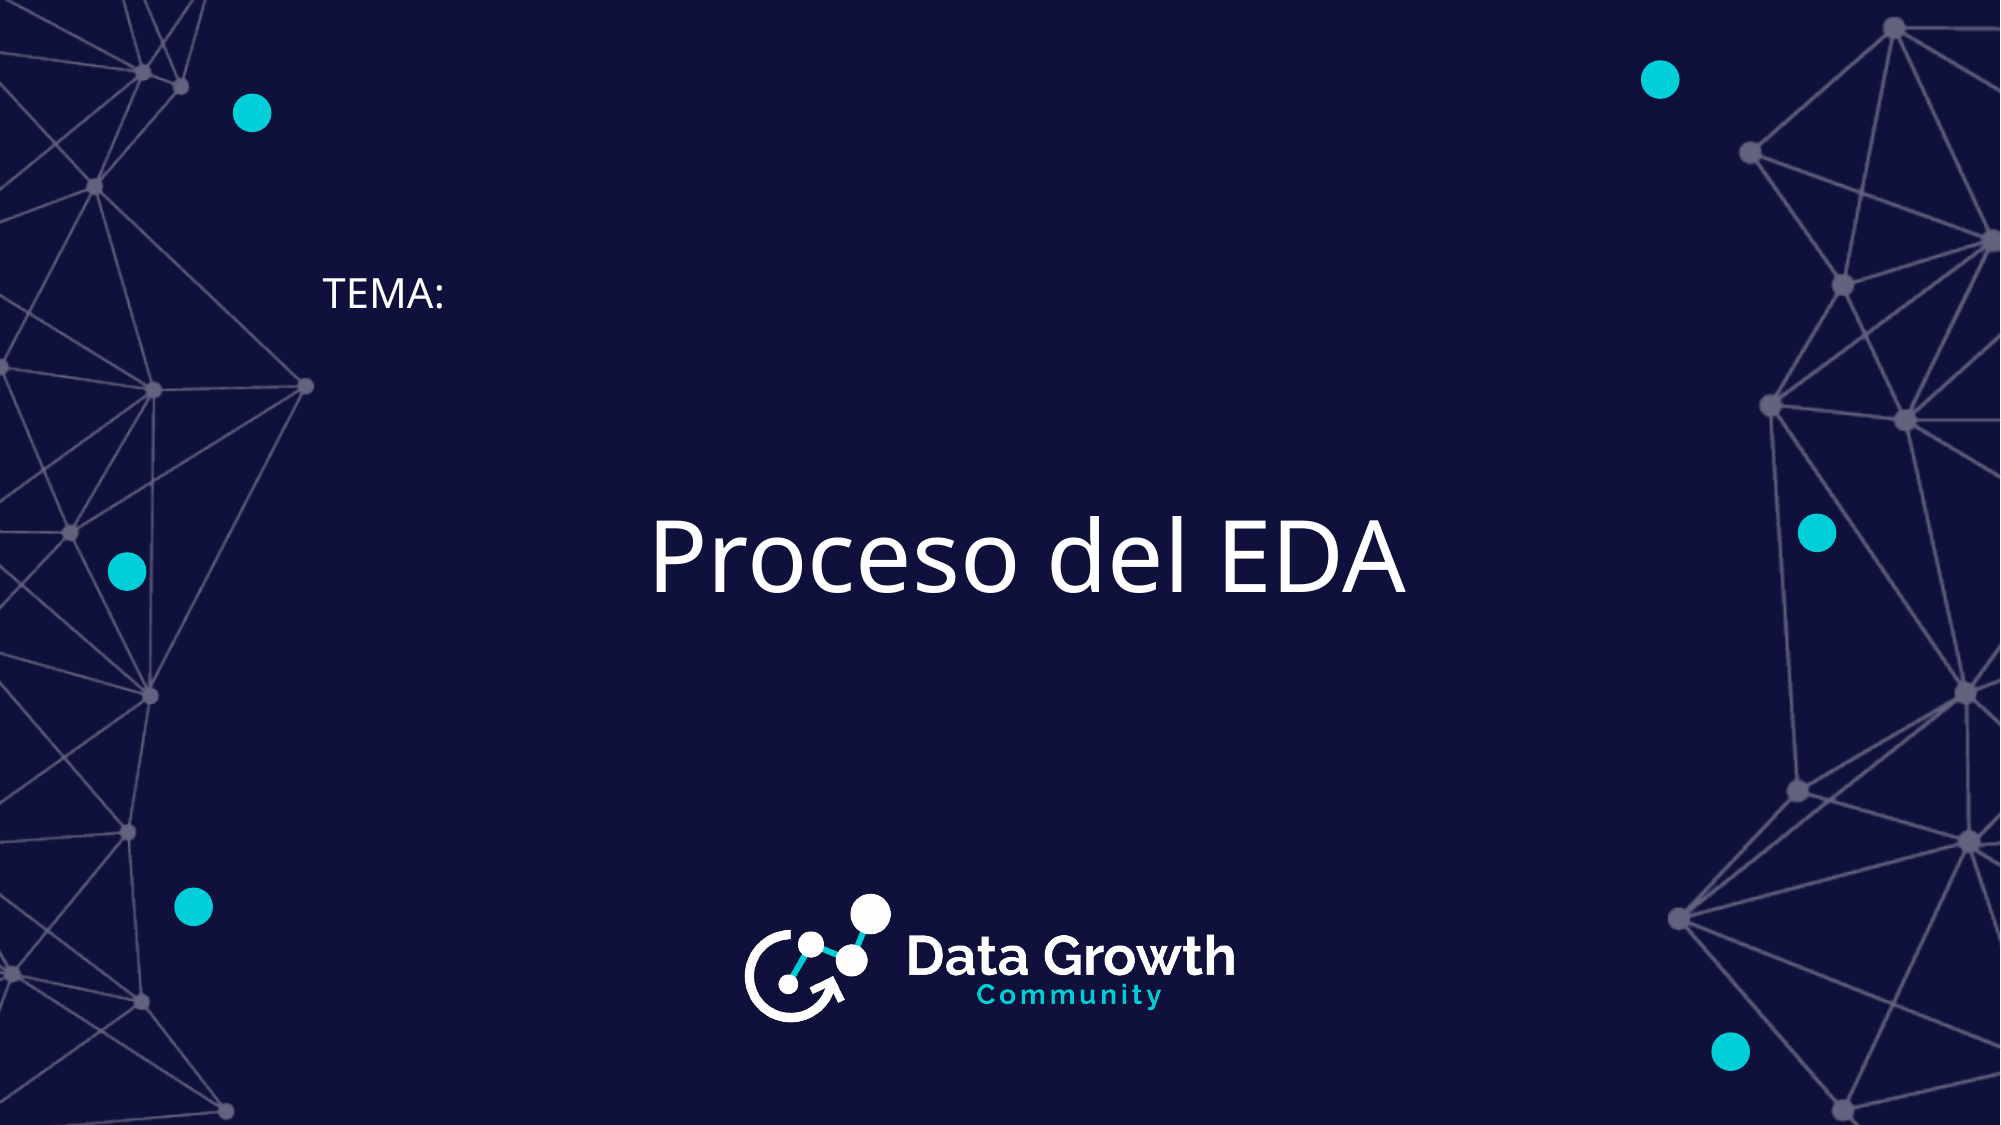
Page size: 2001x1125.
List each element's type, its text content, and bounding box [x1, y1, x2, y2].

title Proceso del EDA [306, 303, 1749, 622]
picture [719, 873, 1259, 1042]
